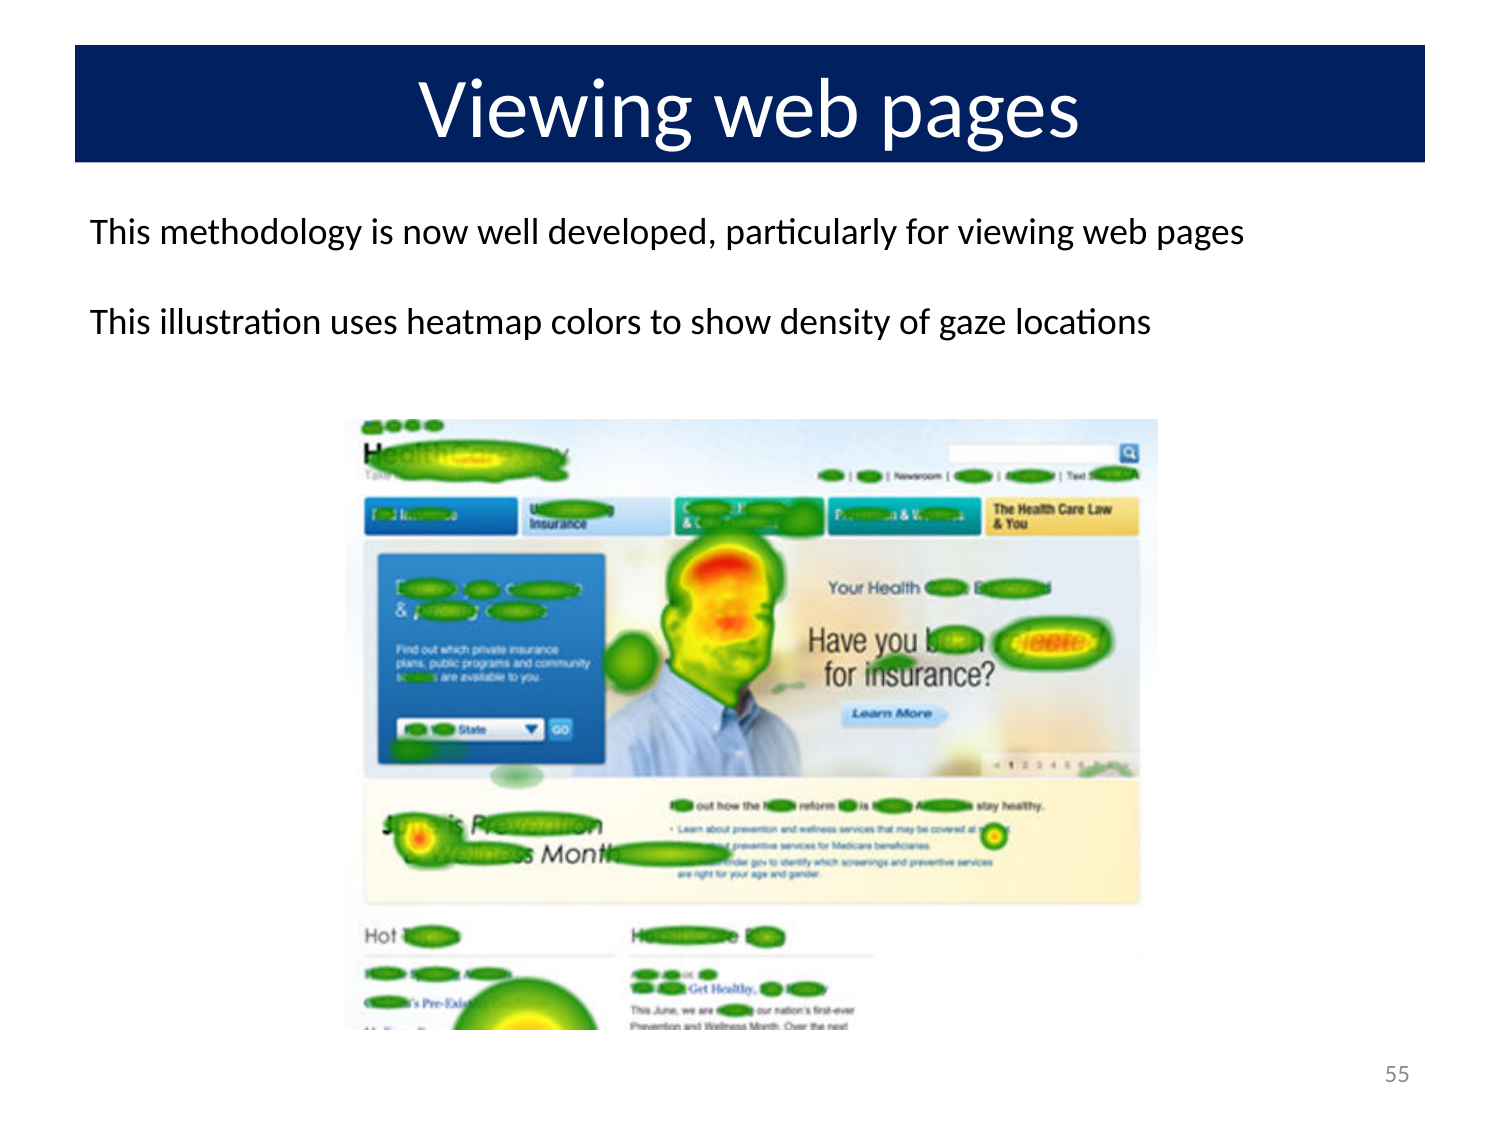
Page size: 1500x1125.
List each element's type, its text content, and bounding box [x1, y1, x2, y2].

picture [344, 419, 1158, 1030]
slide_number 55 [1074, 1042, 1425, 1103]
title Viewing web pages [75, 45, 1425, 163]
text_box This methodology is now well developed, particularly for viewing web pages This illustration uses heatmap colors to show density of gaze locations [74, 199, 1425, 350]
